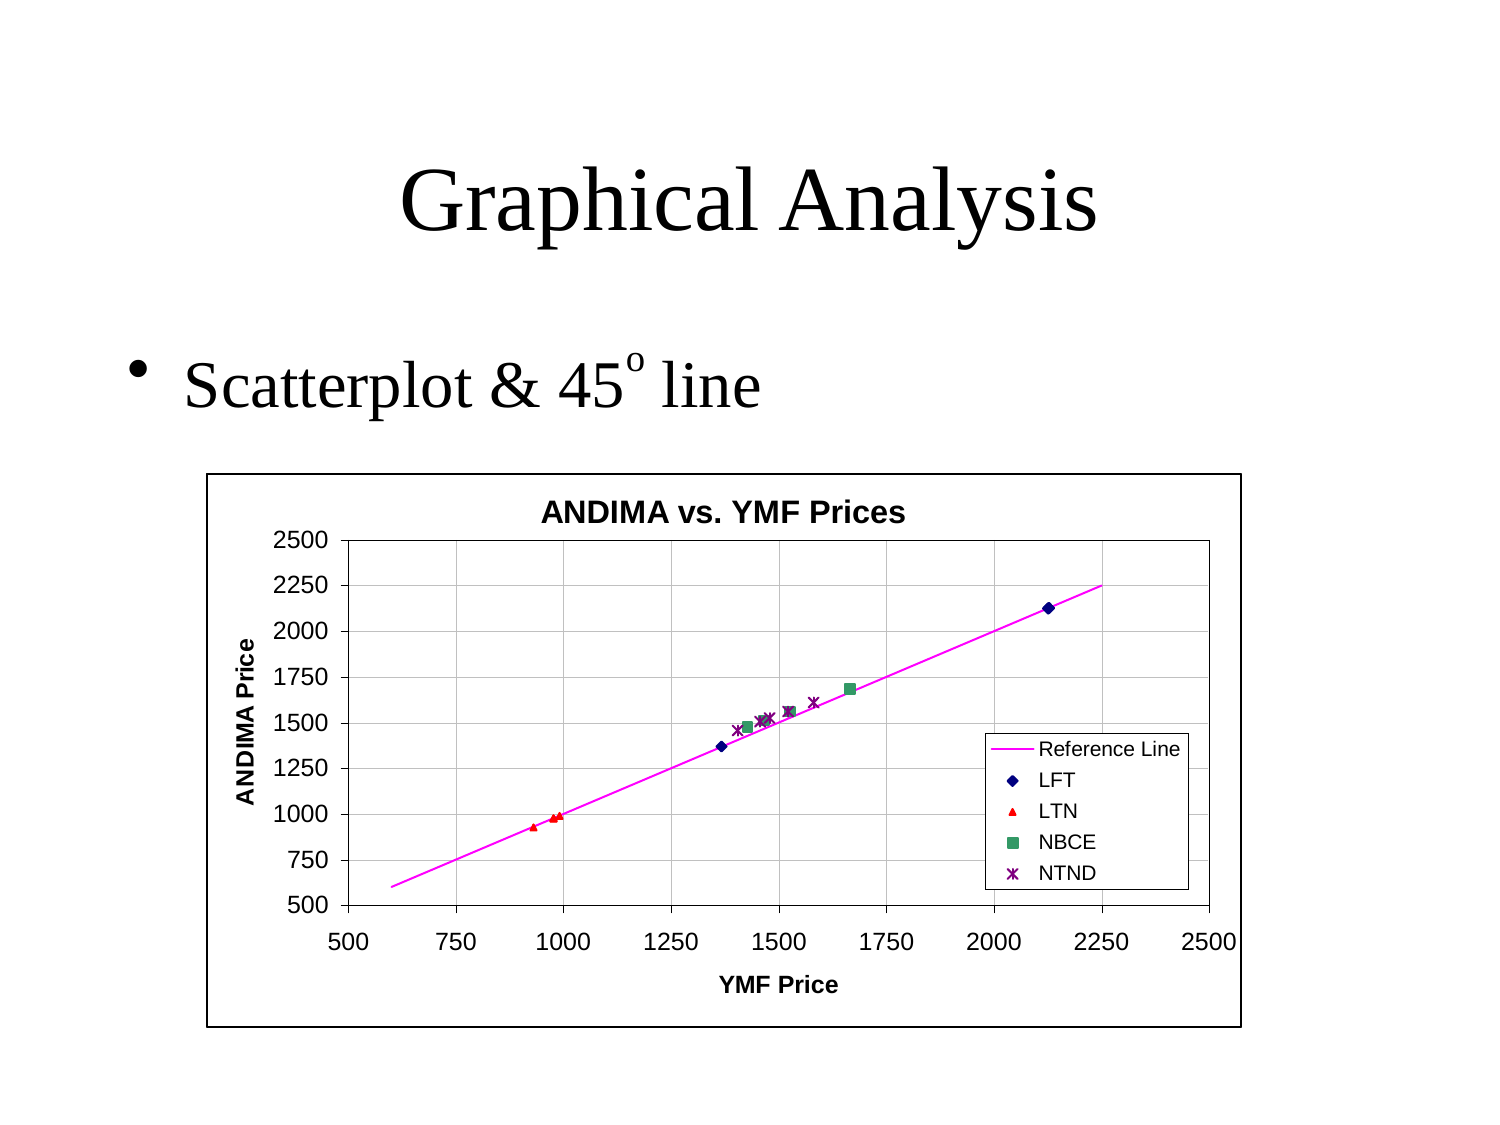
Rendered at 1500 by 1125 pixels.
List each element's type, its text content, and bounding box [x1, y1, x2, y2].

title Graphical Analysis [112, 99, 1388, 288]
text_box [199, 462, 1253, 1037]
list Scatterplot & 45o line [112, 324, 1388, 1001]
